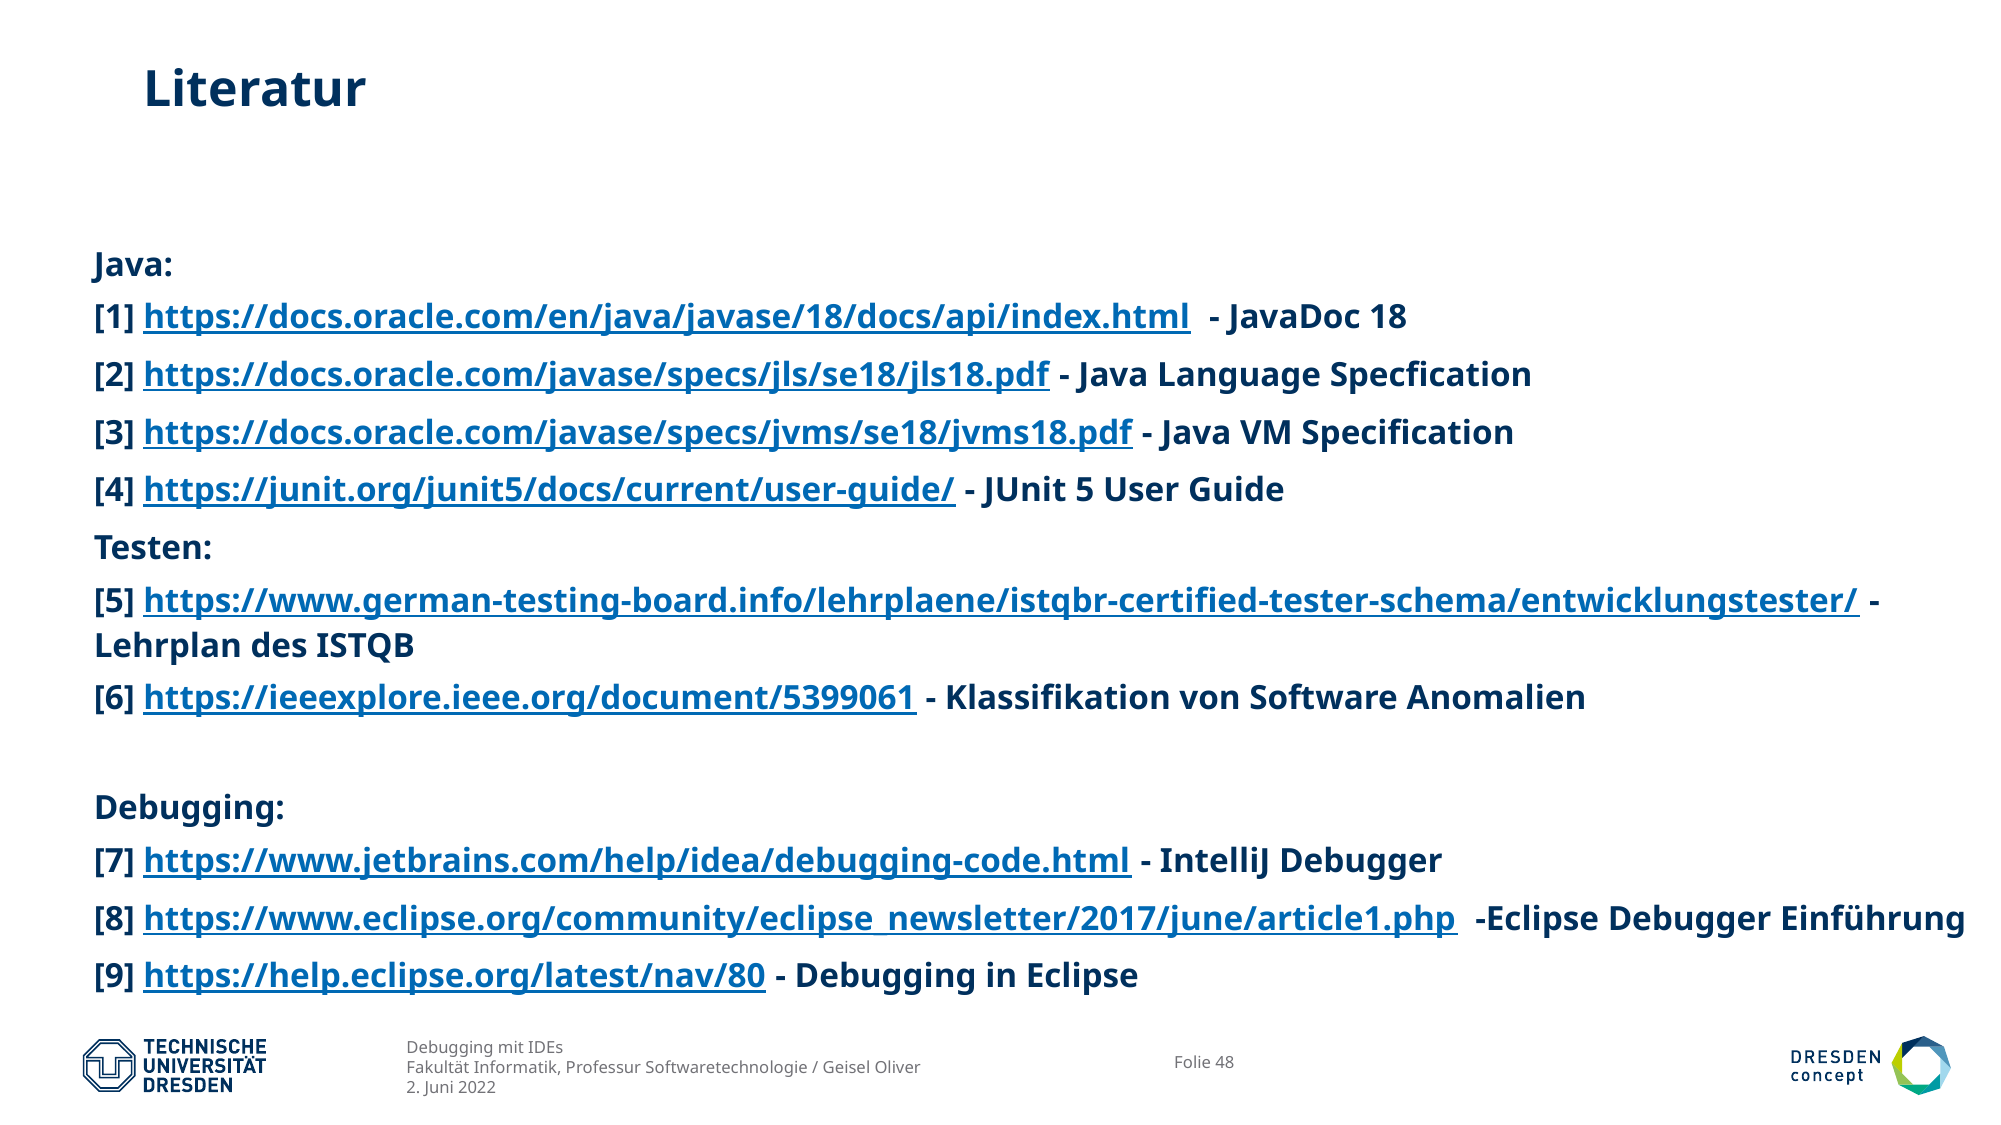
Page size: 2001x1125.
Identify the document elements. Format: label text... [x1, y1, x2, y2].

list Java: [1] https://docs.oracle.com/en/java/javase/18/docs/api/index.html - JavaDoc 18 [2] https://docs.oracle.com/javase/specs/jls/se18/jls18.pdf - Java Language Specfication [3] https://docs.oracle.com/javase/specs/jvms/se18/jvms18.pdf - Java VM Specification [4] https://junit.org/junit5/docs/current/user-guide/ - JUnit 5 User Guide Testen: [5] https://www.german-testing-board.info/lehrplaene/istqbr-certified-tester-schema/entwicklungstester/ - Lehrplan des ISTQB [6] https://ieeexplore.ieee.org/document/5399061 - Klassifikation von Software Anomalien Debugging: [7] https://www.jetbrains.com/help/idea/debugging-code.html - IntelliJ Debugger [8] https://www.eclipse.org/community/eclipse_newsletter/2017/june/article1.php -Eclipse Debugger Einführung [9] https://help.eclipse.org/latest/nav/80 - Debugging in Eclipse [93, 242, 1971, 959]
title Literatur [143, 56, 1880, 169]
